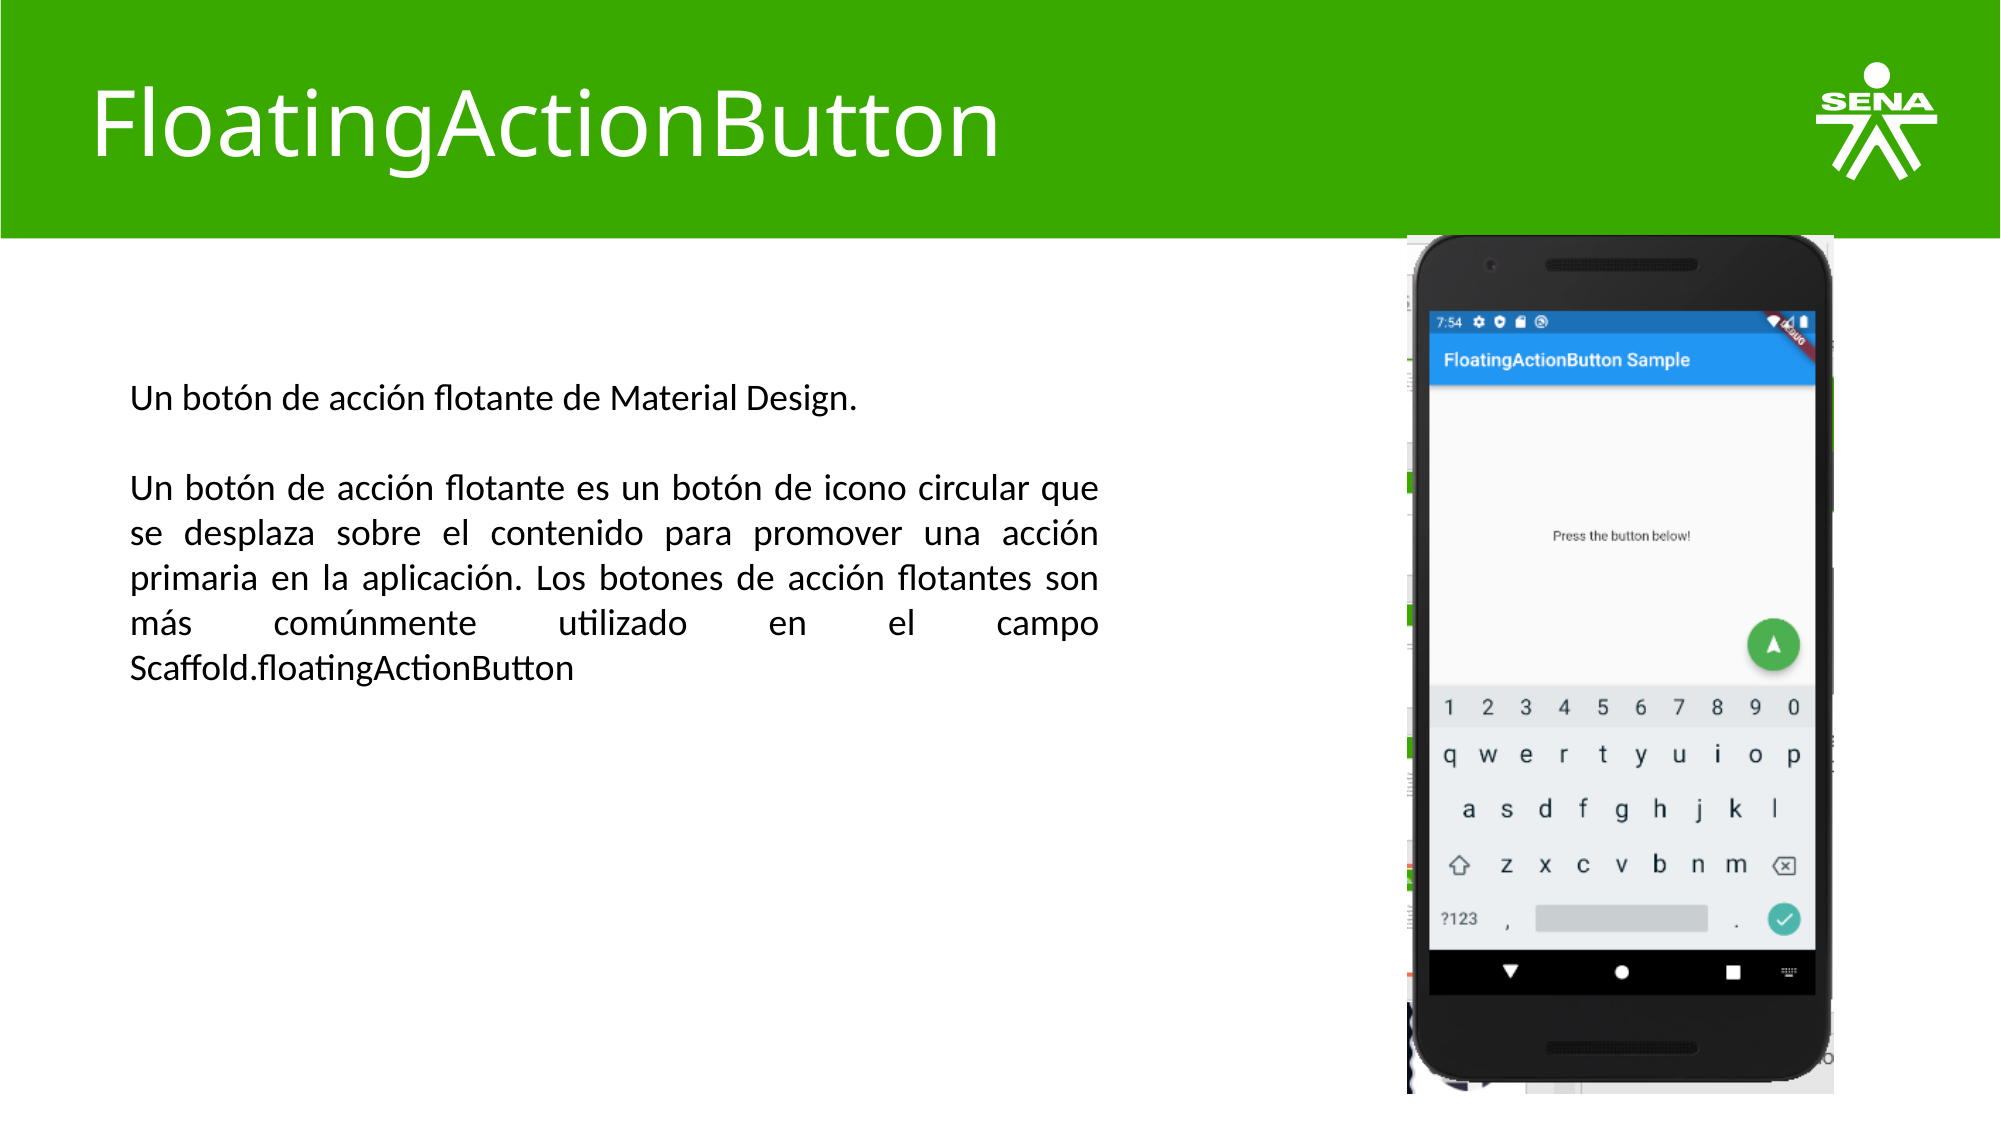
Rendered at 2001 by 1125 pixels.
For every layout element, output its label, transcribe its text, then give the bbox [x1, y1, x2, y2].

title FloatingActionButton [74, 18, 1800, 236]
text_box [147, 353, 1148, 415]
picture [0, 0, 2001, 1125]
text_box Un botón de acción flotante de Material Design. Un botón de acción flotante es un botón de icono circular que se desplaza sobre el contenido para promover una acción primaria en la aplicación. Los botones de acción flotantes son más comúnmente utilizado en el campo Scaffold.floatingActionButton [114, 365, 1115, 696]
